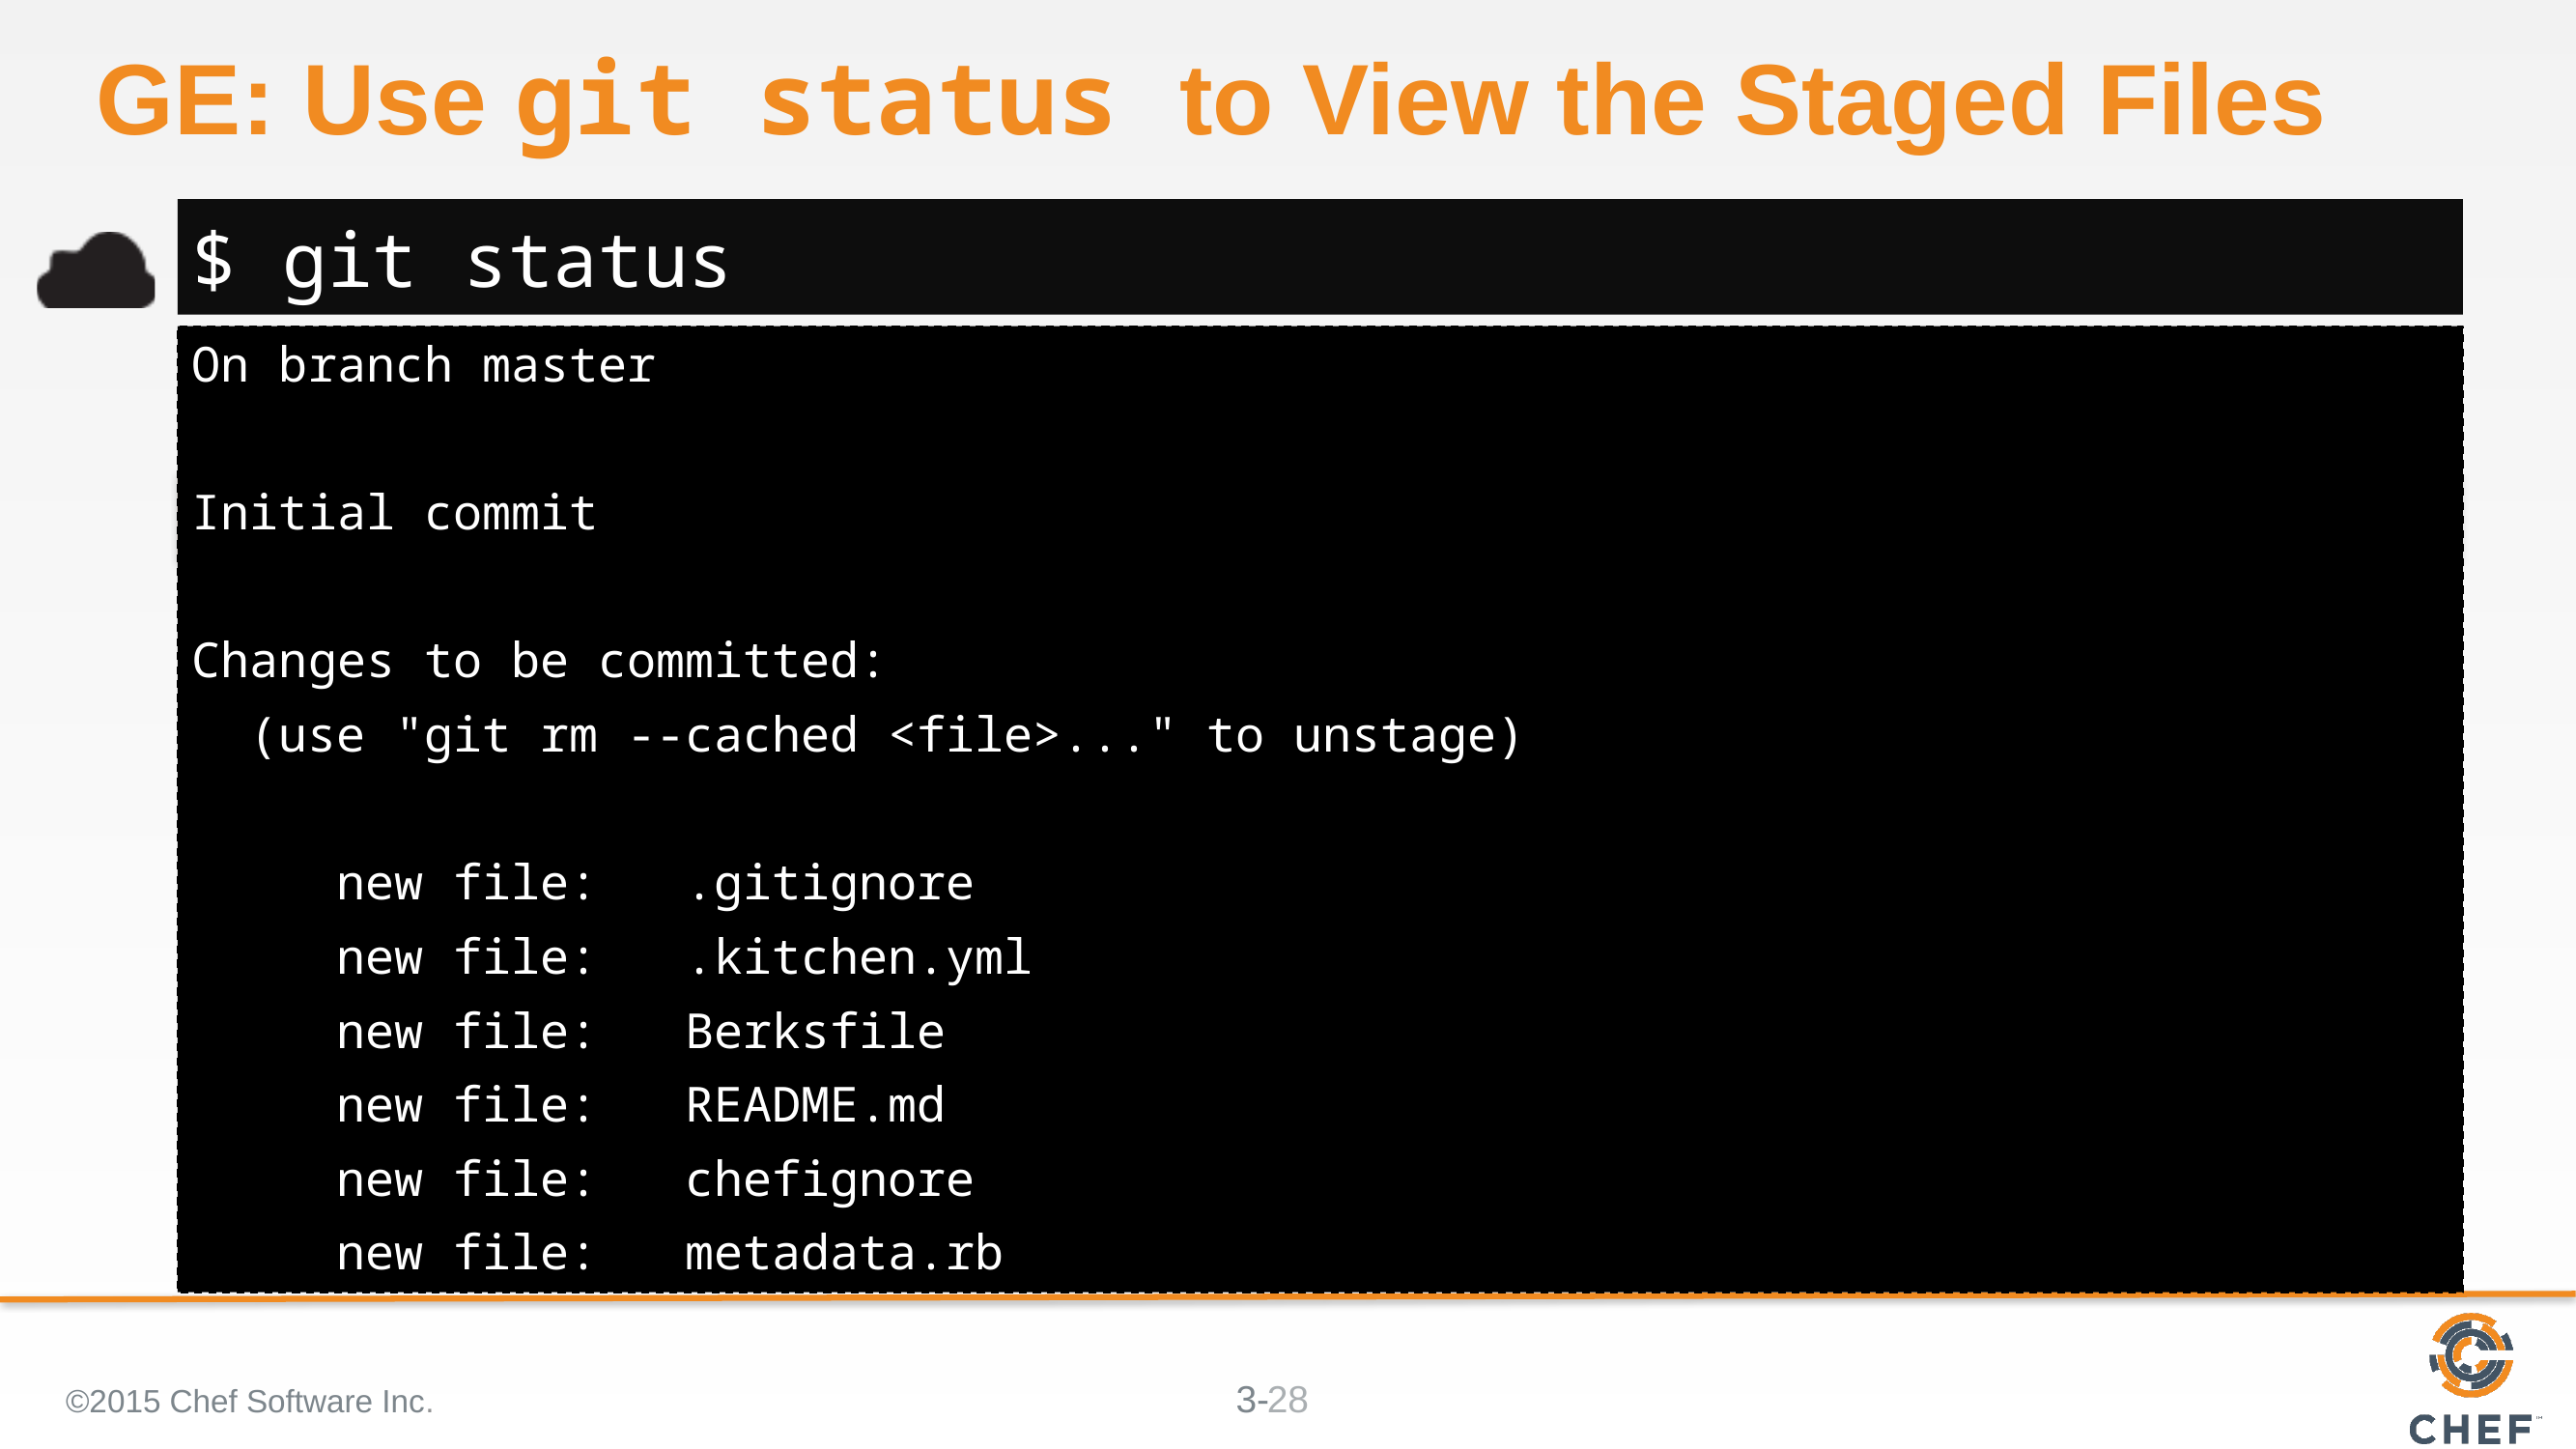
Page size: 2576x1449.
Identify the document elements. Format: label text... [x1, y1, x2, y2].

title GE: Use git status to View the Staged Files [96, 48, 2463, 180]
slide_number 28 [998, 1359, 1578, 1437]
footer ©2015 Chef Software Inc. [51, 1359, 952, 1440]
picture [2399, 1297, 2550, 1449]
list On branch master Initial commit Changes to be committed: (use "git rm --cached <file>..." to unstage) new file: .gitignore new file: .kitchen.yml new file: Berksfile new file: README.md new file: chefignore new file: metadata.rb [177, 326, 2464, 1293]
list $ git status [177, 199, 2463, 315]
